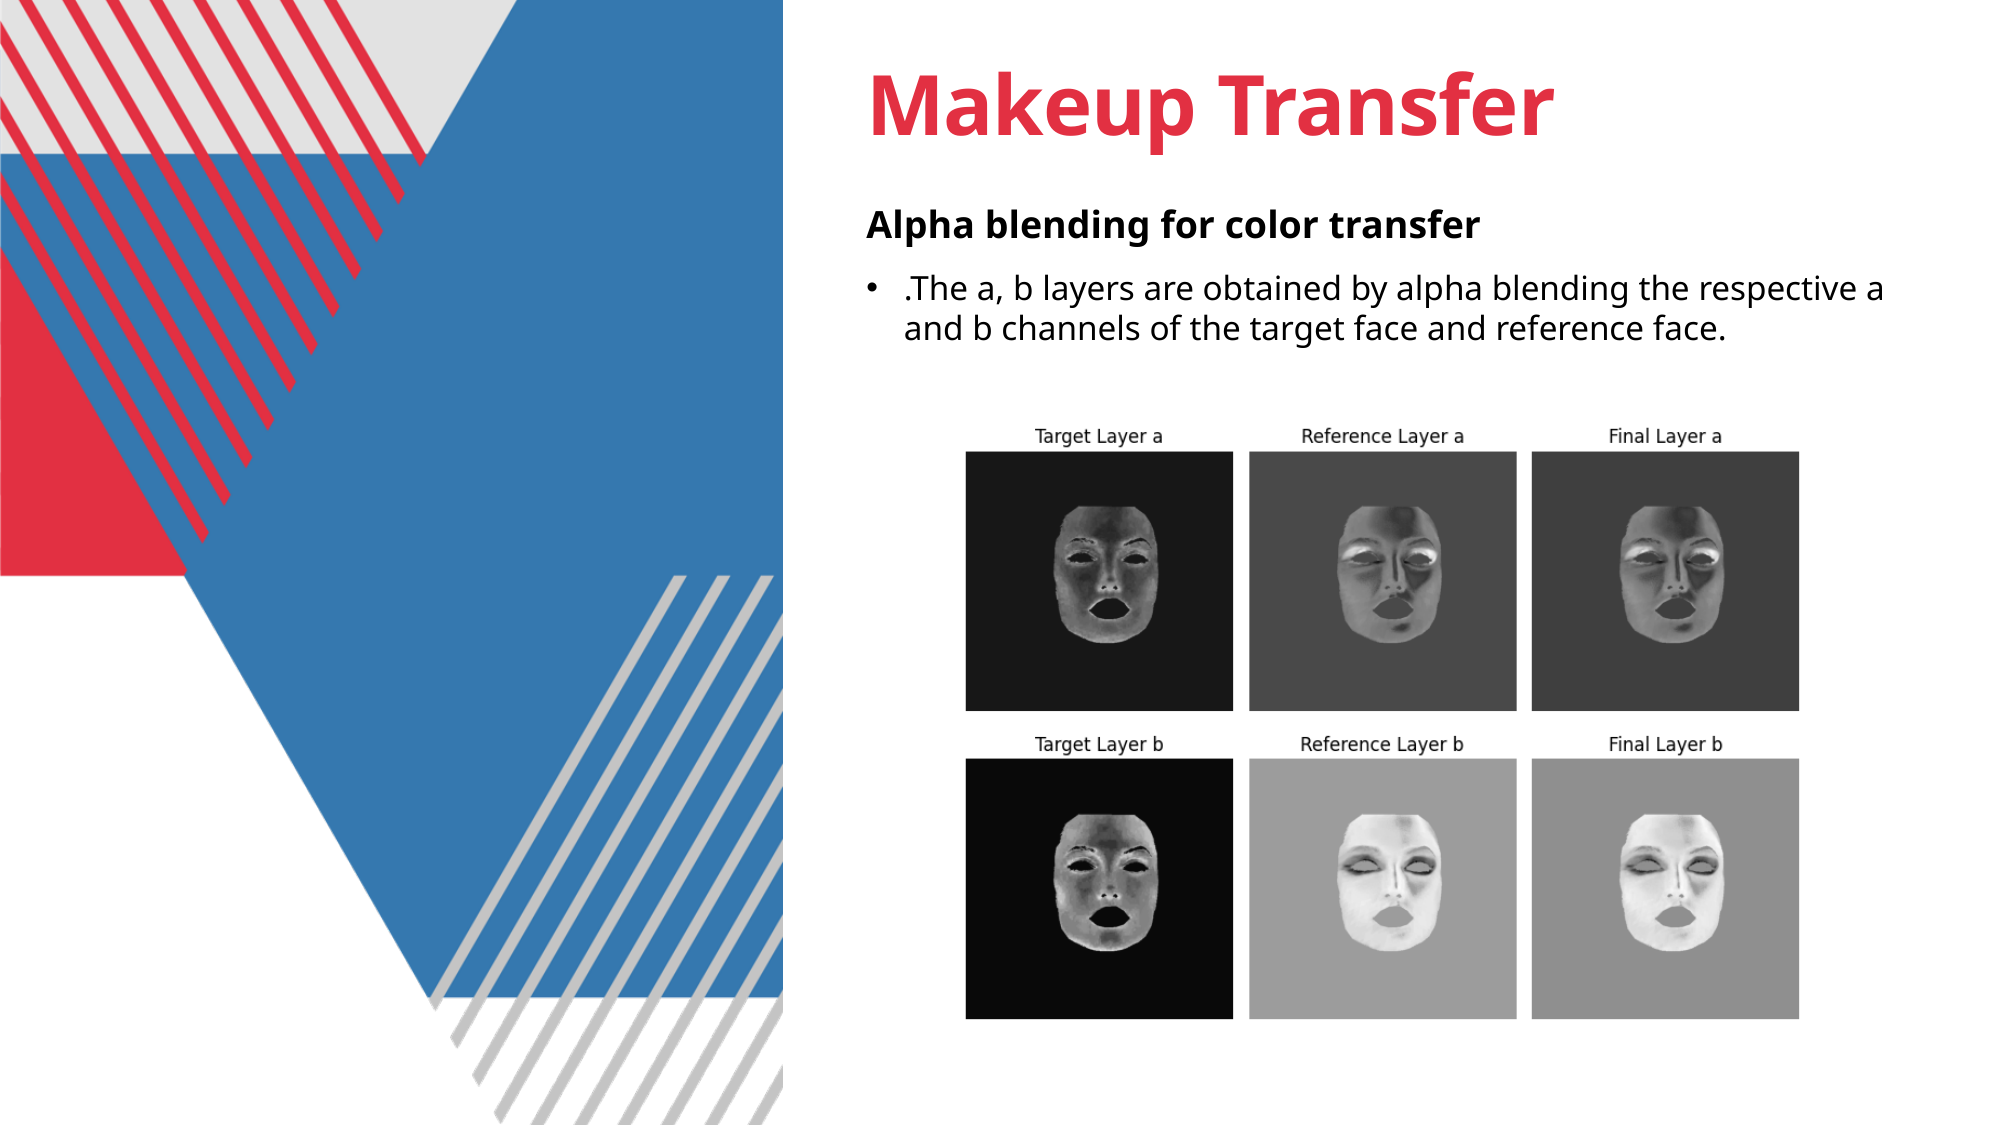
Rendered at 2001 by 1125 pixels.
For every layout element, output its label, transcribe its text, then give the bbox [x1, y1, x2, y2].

title Makeup Transfer [851, 55, 1914, 193]
picture [955, 417, 1810, 1031]
list Alpha blending for color transfer .The a, b layers are obtained by alpha blending the respective a and b channels of the target face and reference face. [851, 193, 1914, 527]
picture [0, 0, 783, 1125]
